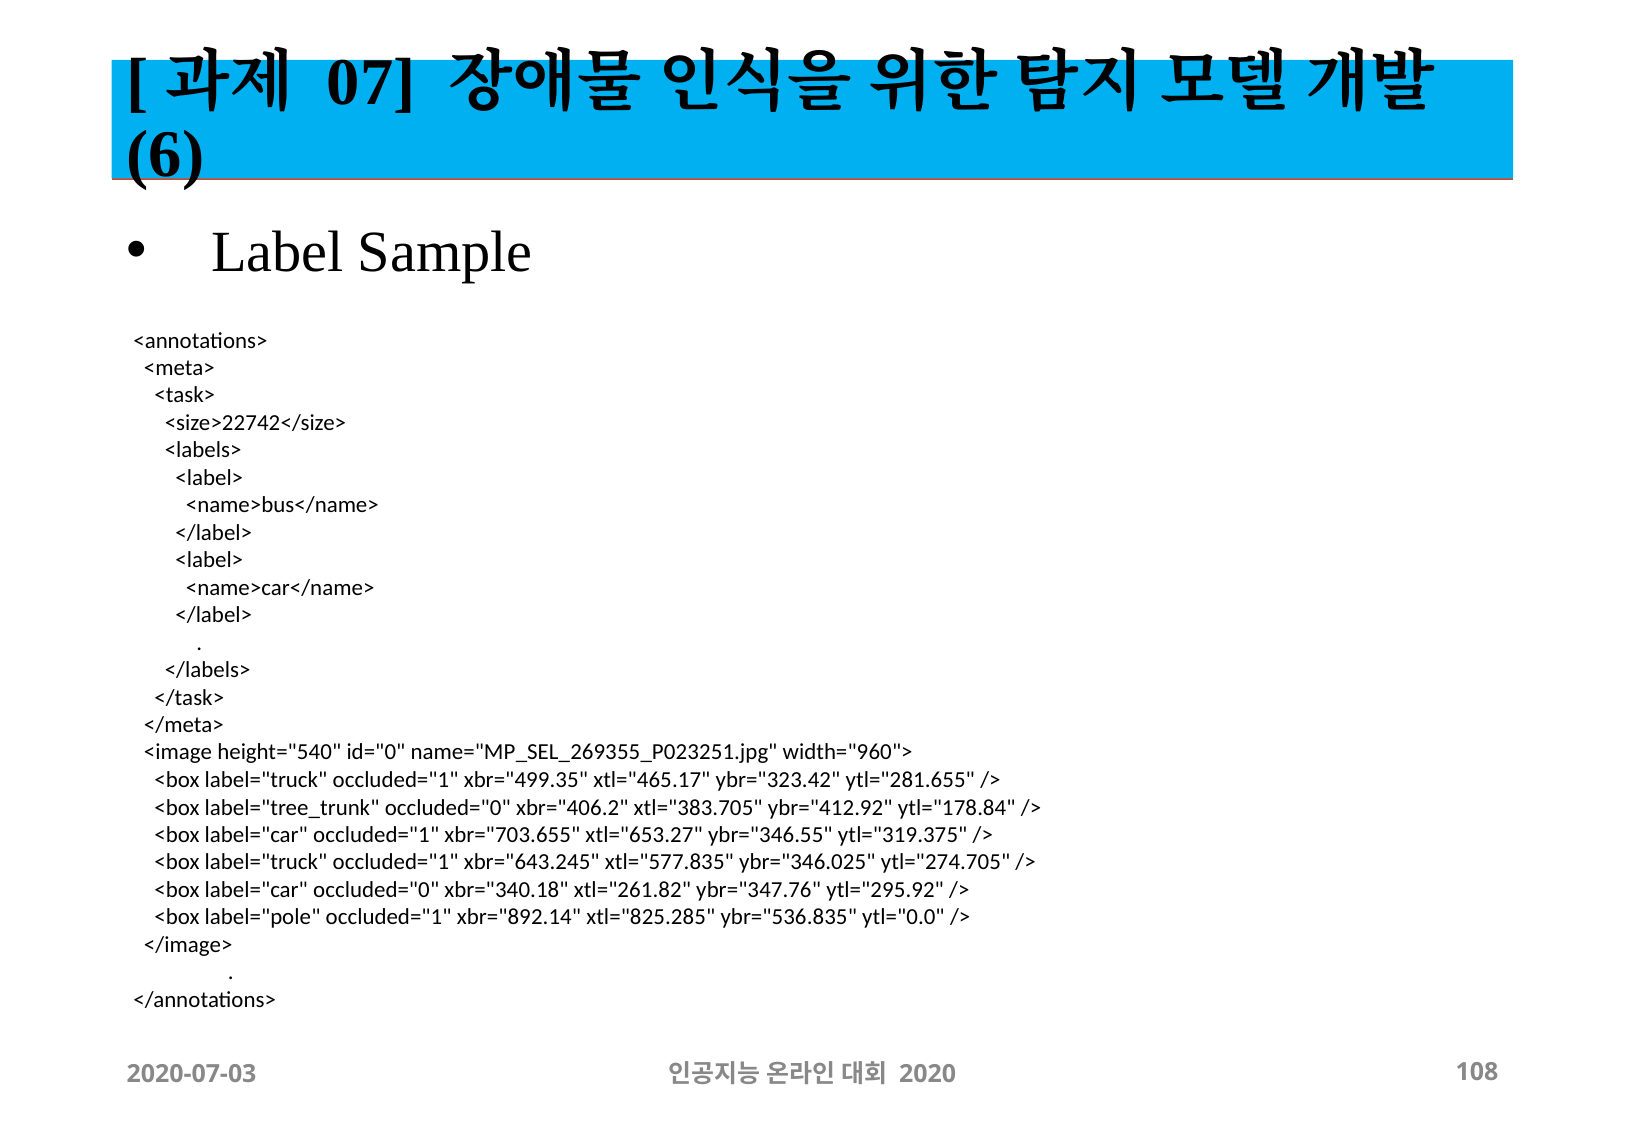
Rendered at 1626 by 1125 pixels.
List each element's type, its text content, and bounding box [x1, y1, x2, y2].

list Label Sample [111, 205, 1514, 318]
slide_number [111, 1042, 303, 1103]
title [과제 07] 장애물 인식을 위한 탐지 모델 개발 (6) [111, 59, 1514, 179]
text_box <annotations> <meta> <task> <size>22742</size> <labels> <label> <name>bus</name> </label> <label> <name>car</name> </label> . </labels> </task> </meta> <image height="540" id="0" name="MP_SEL_269355_P023251.jpg" width="960"> <box label="truck" occluded="1" xbr="499.35" xtl="465.17" ybr="323.42" ytl="281.655" /> <box label="tree_trunk" occluded="0" xbr="406.2" xtl="383.705" ybr="412.92" ytl="178.84" /> <box label="car" occluded="1" xbr="703.655" xtl="653.27" ybr="346.55" ytl="319.375" /> <box label="truck" occluded="1" xbr="643.245" xtl="577.835" ybr="346.025" ytl="274.705" /> <box label="car" occluded="0" xbr="340.18" xtl="261.82" ybr="347.76" ytl="295.92" /> <box label="pole" occluded="1" xbr="892.14" xtl="825.285" ybr="536.835" ytl="0.0" /> </image> . </annotations> [118, 317, 1514, 1020]
footer 인공지능 온라인 대회 2020 [538, 1042, 1087, 1103]
slide_number ‹#› [1433, 1042, 1514, 1103]
